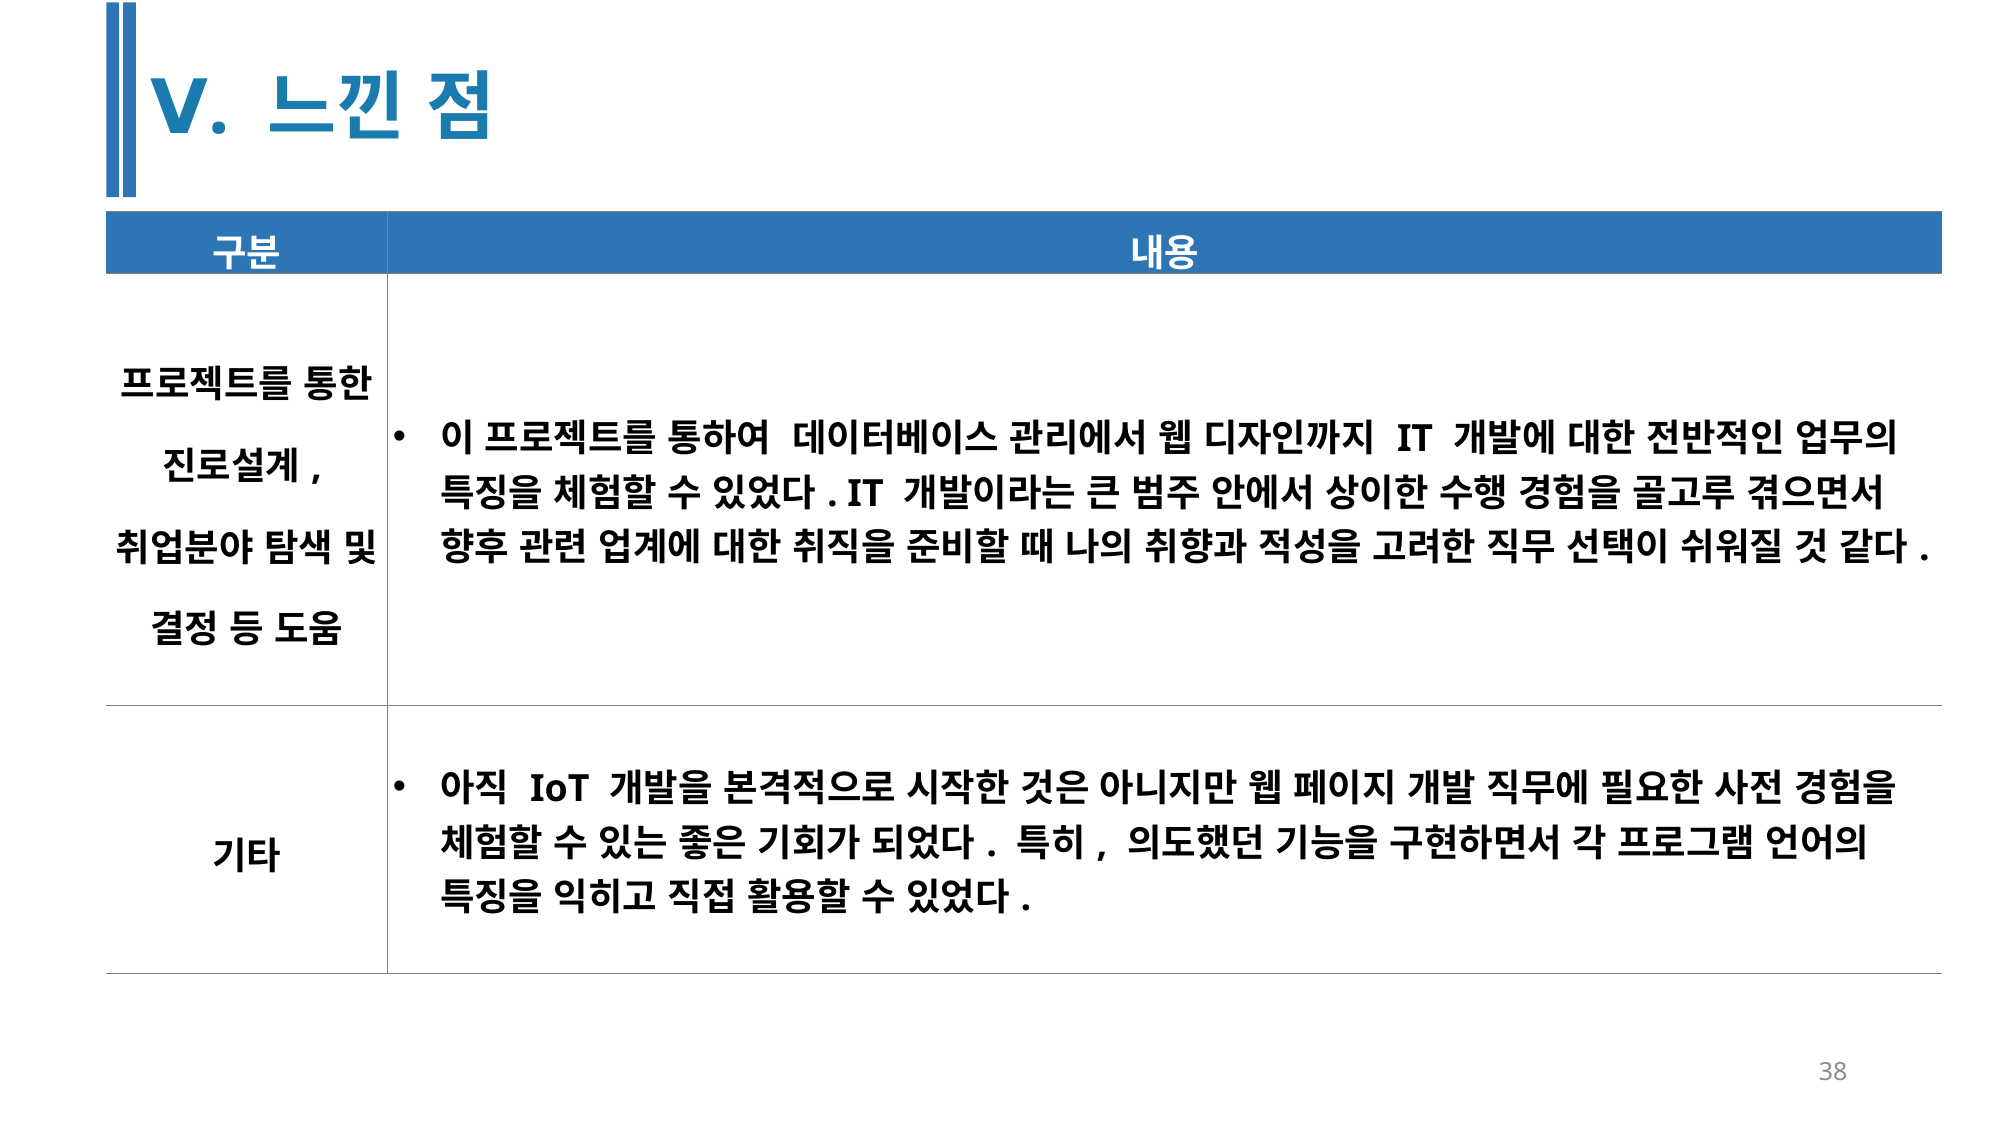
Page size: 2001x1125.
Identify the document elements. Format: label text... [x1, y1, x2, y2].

table_header 내용 [388, 212, 1942, 273]
table_cell 프로젝트를 통한 진로설계, 취업분야 탐색 및 결정 등 도움 [106, 274, 387, 705]
table_cell 아직 IoT 개발을 본격적으로 시작한 것은 아니지만 웹 페이지 개발 직무에 필요한 사전 경험을 체험할 수 있는 좋은 기회가 되었다. 특히, 의도했던 기능을 구현하면서 각 프로그램 언어의 특징을 익히고 직접 활용할 수 있었다. [388, 706, 1942, 973]
slide_number 38 [1412, 1042, 1863, 1103]
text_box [106, 2, 136, 198]
table_header 구분 [106, 212, 387, 273]
table_cell 이 프로젝트를 통하여 데이터베이스 관리에서 웹 디자인까지 IT 개발에 대한 전반적인 업무의 특징을 체험할 수 있었다. IT 개발이라는 큰 범주 안에서 상이한 수행 경험을 골고루 겪으면서 향후 관련 업계에 대한 취직을 준비할 때 나의 취향과 적성을 고려한 직무 선택이 쉬워질 것 같다. [388, 274, 1942, 705]
table_cell 기타 [106, 706, 387, 973]
text_box Ⅴ. 느낀 점 [136, 50, 1252, 156]
